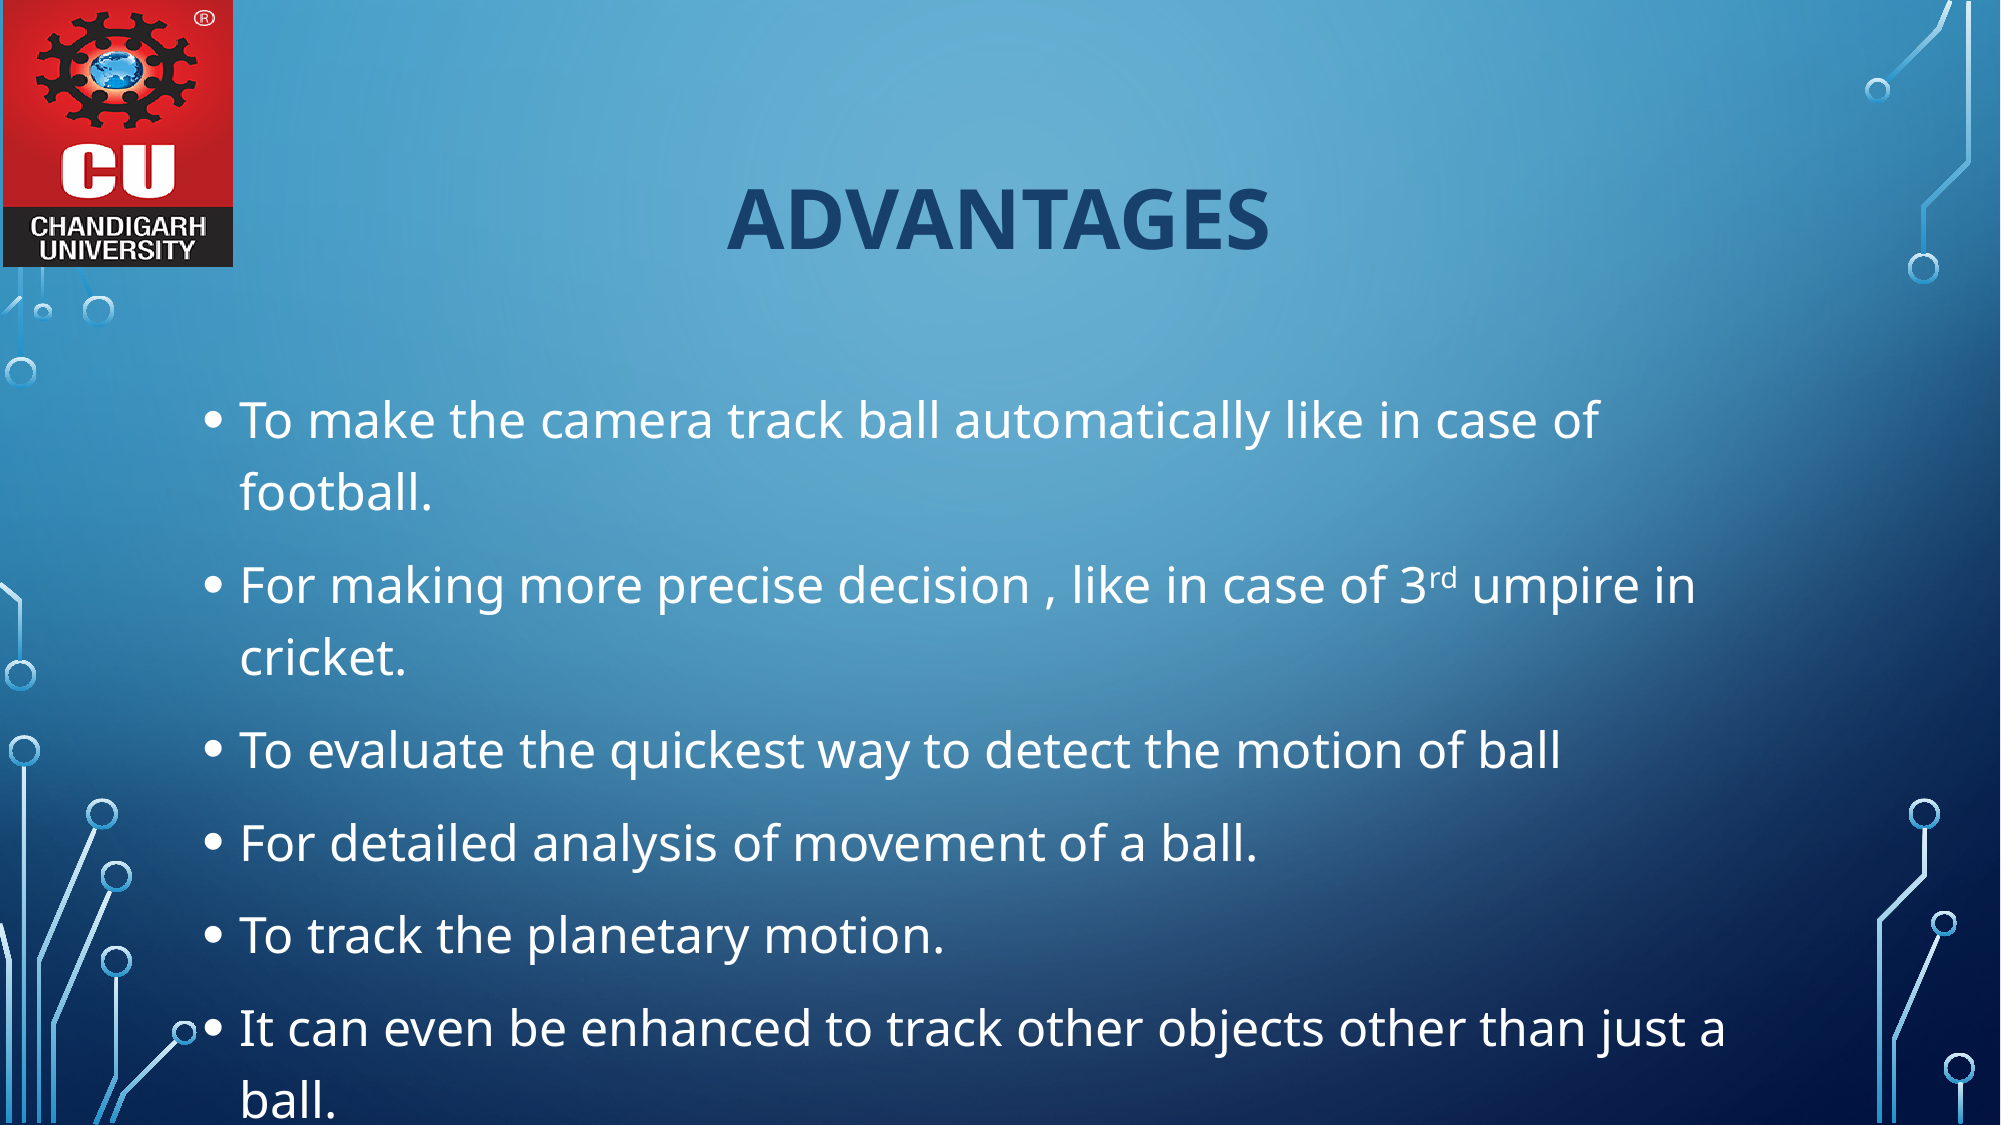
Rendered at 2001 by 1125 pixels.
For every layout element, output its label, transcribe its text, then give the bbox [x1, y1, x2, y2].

title Advantages [187, 101, 1813, 344]
picture [3, 0, 233, 267]
list To make the camera track ball automatically like in case of football. For making more precise decision , like in case of 3rd umpire in cricket. To evaluate the quickest way to detect the motion of ball For detailed analysis of movement of a ball. To track the planetary motion. It can even be enhanced to track other objects other than just a ball. [187, 369, 1813, 950]
